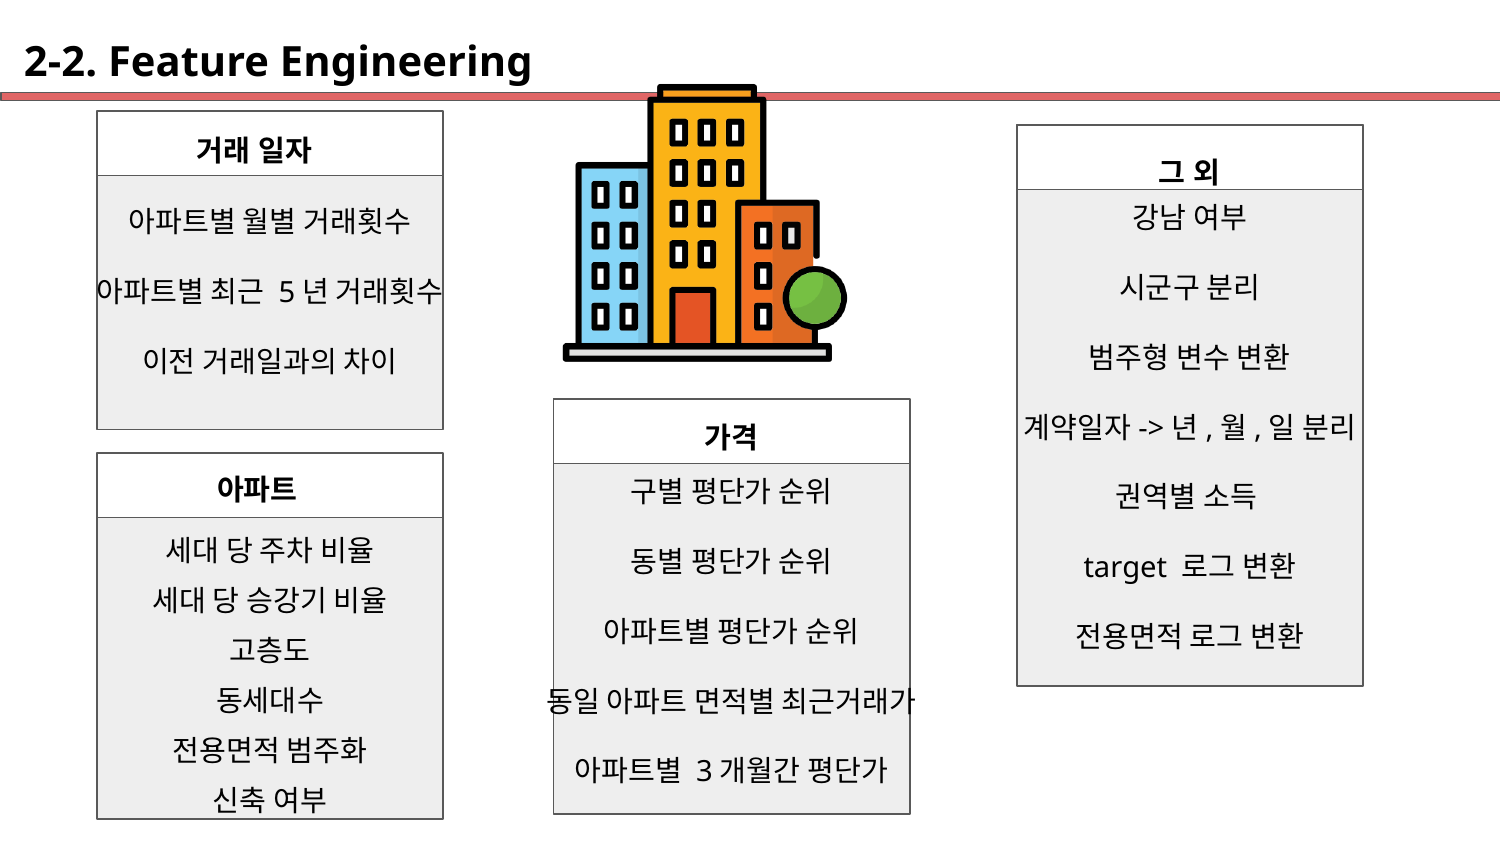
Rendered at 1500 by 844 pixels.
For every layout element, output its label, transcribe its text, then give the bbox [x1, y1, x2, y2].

text_box [553, 398, 910, 464]
text_box 세대 당 주차 비율 세대 당 승강기 비율 고층도 동세대수 전용면적 범주화 신축 여부 [109, 518, 431, 553]
text_box 아파트 [202, 456, 380, 491]
picture [547, 59, 860, 371]
text_box [97, 223, 443, 430]
title 2-2. Feature Engineering [9, 19, 573, 91]
text_box [97, 176, 443, 188]
text_box 거래 일자 [181, 117, 359, 152]
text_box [963, 124, 1416, 687]
text_box [1, 92, 542, 101]
text_box 가격 [678, 404, 785, 440]
text_box 구별 평단가 순위 동별 평단가 순위 아파트별 평단가 순위 동일 아파트 면적별 최근거래가 아파트별 3개월간 평단가 [498, 458, 958, 538]
text_box [97, 110, 443, 176]
text_box 아파트별 월별 거래횟수 아파트별 최근 5년 거래횟수 이전 거래일과의 차이 [66, 188, 474, 223]
text_box [864, 92, 1500, 101]
text_box [553, 538, 910, 815]
text_box [97, 518, 443, 820]
text_box [97, 452, 443, 518]
